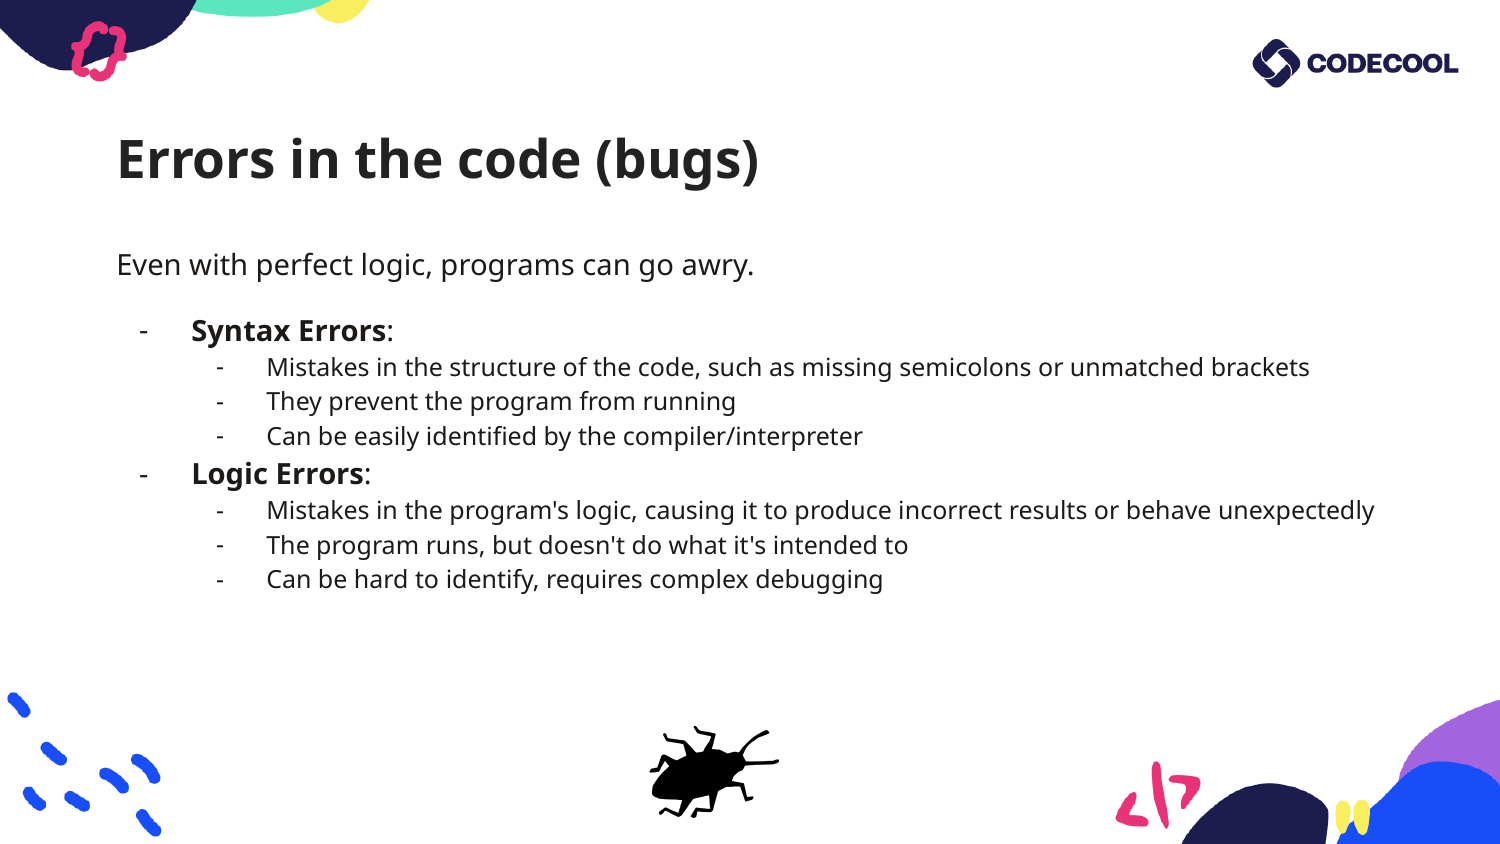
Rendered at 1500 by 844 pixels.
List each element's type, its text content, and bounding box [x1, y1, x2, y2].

title Errors in the code (bugs) [101, 110, 1499, 205]
picture [0, 0, 1500, 844]
list Even with perfect logic, programs can go awry. Syntax Errors: Mistakes in the structure of the code, such as missing semicolons or unmatched brackets They prevent the program from running Can be easily identified by the compiler/interpreter Logic Errors: Mistakes in the program's logic, causing it to produce incorrect results or behave unexpectedly The program runs, but doesn't do what it's intended to Can be hard to identify, requires complex debugging [101, 226, 1419, 623]
